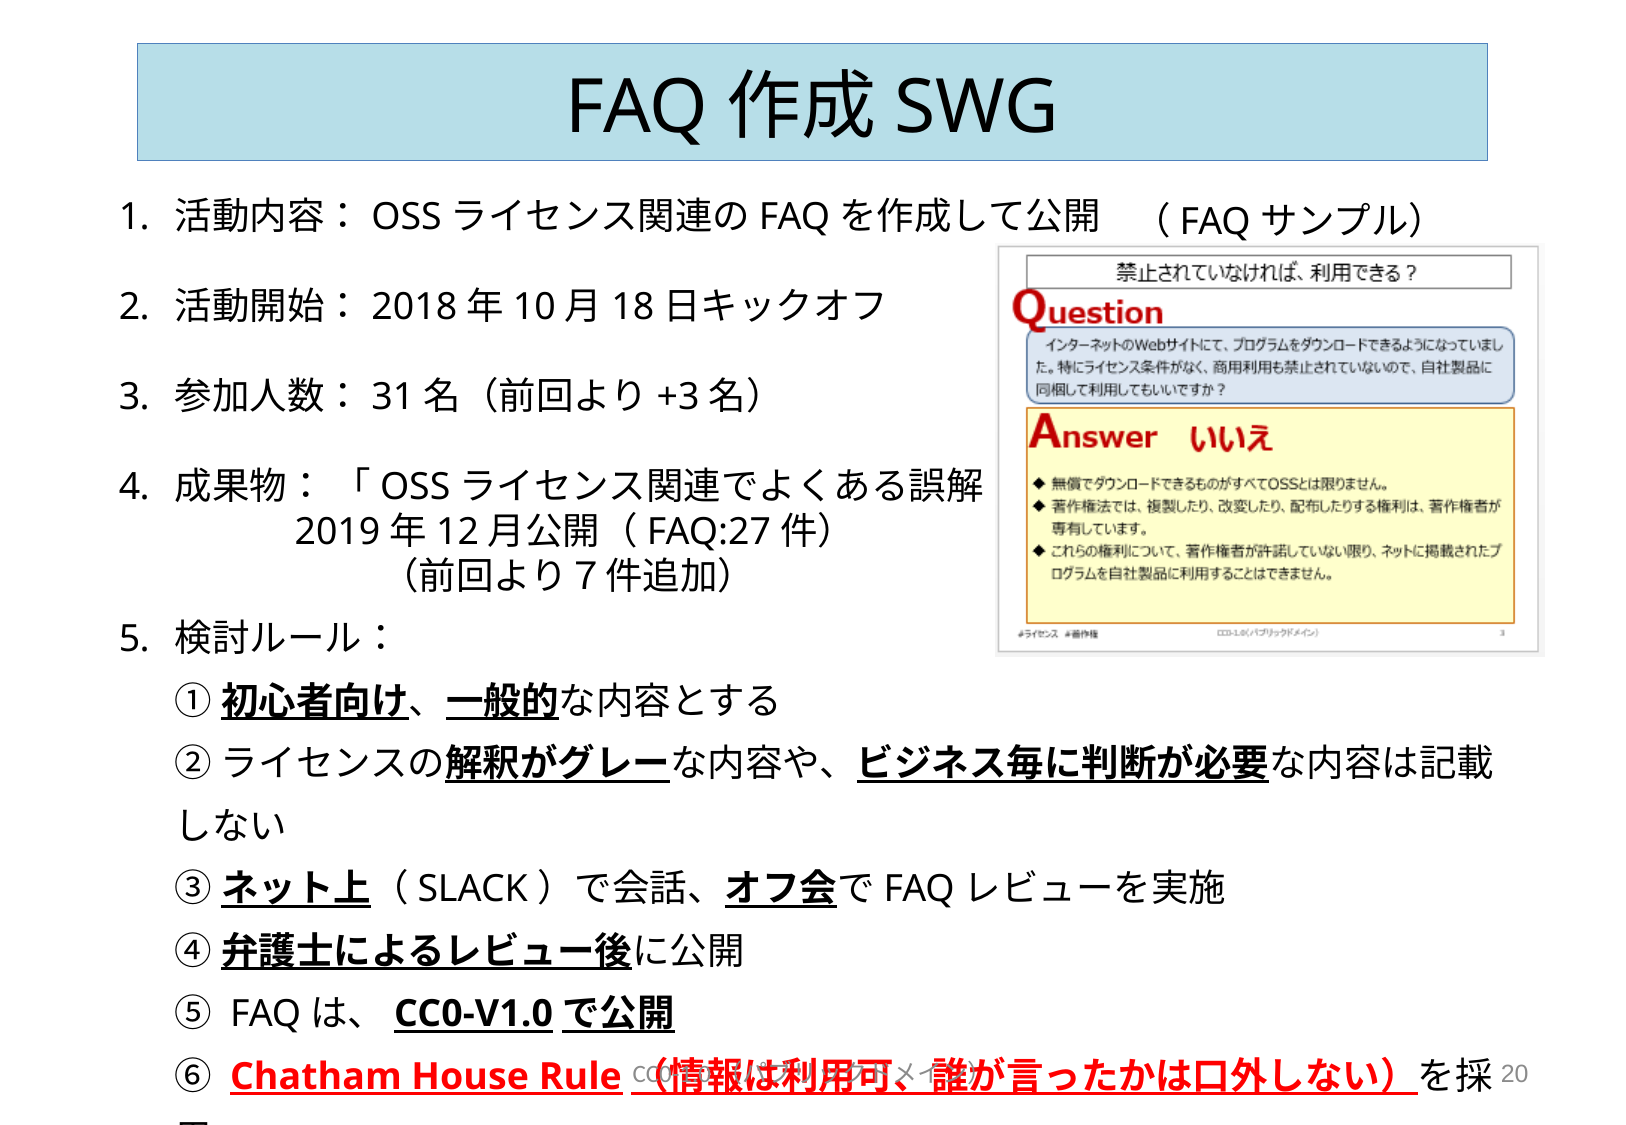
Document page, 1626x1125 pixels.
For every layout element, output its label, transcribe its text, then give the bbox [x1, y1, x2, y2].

list 活動内容：OSSライセンス関連のFAQを作成して公開 活動開始：2018年10月18日キックオフ 参加人数：31名（前回より+3名） 成果物： 「OSSライセンス関連でよくある誤解 V4」 2019年12月公開（FAQ:27件） （前回より７件追加） 検討ルール： ① 初心者向け、一般的な内容とする ② ライセンスの解釈がグレーな内容や、ビジネス毎に判断が必要な内容は記載しない ③ ネット上（SLACK）で会話、オフ会でFAQレビューを実施 ④ 弁護士によるレビュー後に公開 ⑤ FAQは、CC0-V1.0で公開 ⑥ Chatham House Rule（情報は利用可、誰が言ったかは口外しない）を採用 [103, 184, 1534, 1043]
text_box （FAQサンプル） [1118, 189, 1462, 241]
footer CC0-1.0（パブリックドメイン） [555, 1042, 1070, 1103]
picture [995, 243, 1546, 658]
title FAQ作成SWG [137, 43, 1488, 161]
slide_number 20 [1164, 1042, 1544, 1103]
